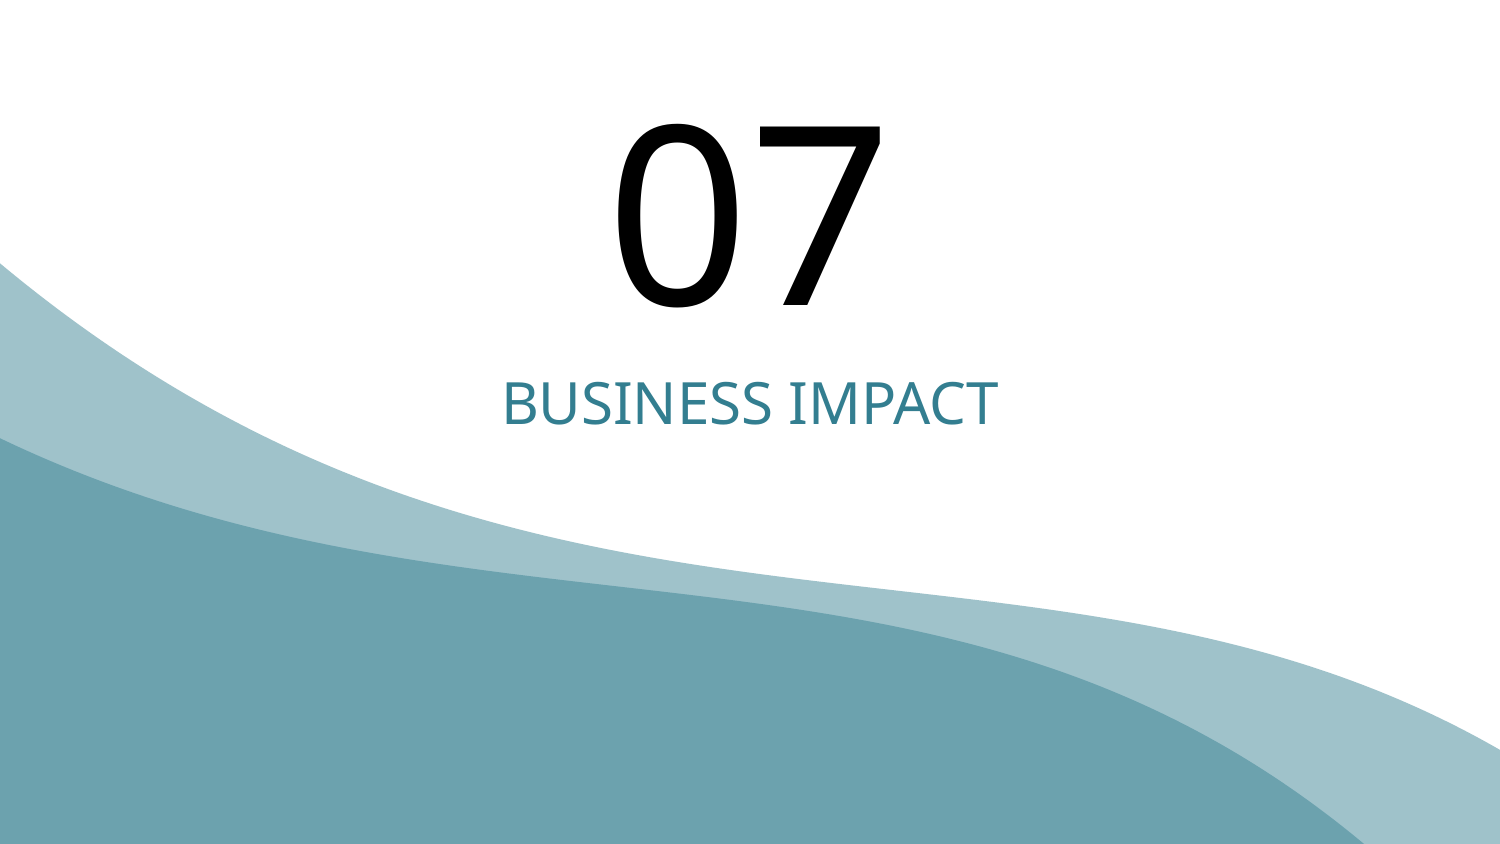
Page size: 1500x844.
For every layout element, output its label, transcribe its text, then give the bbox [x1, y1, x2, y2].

title 07 [406, 48, 1094, 371]
title BUSINESS IMPACT [406, 371, 1094, 520]
